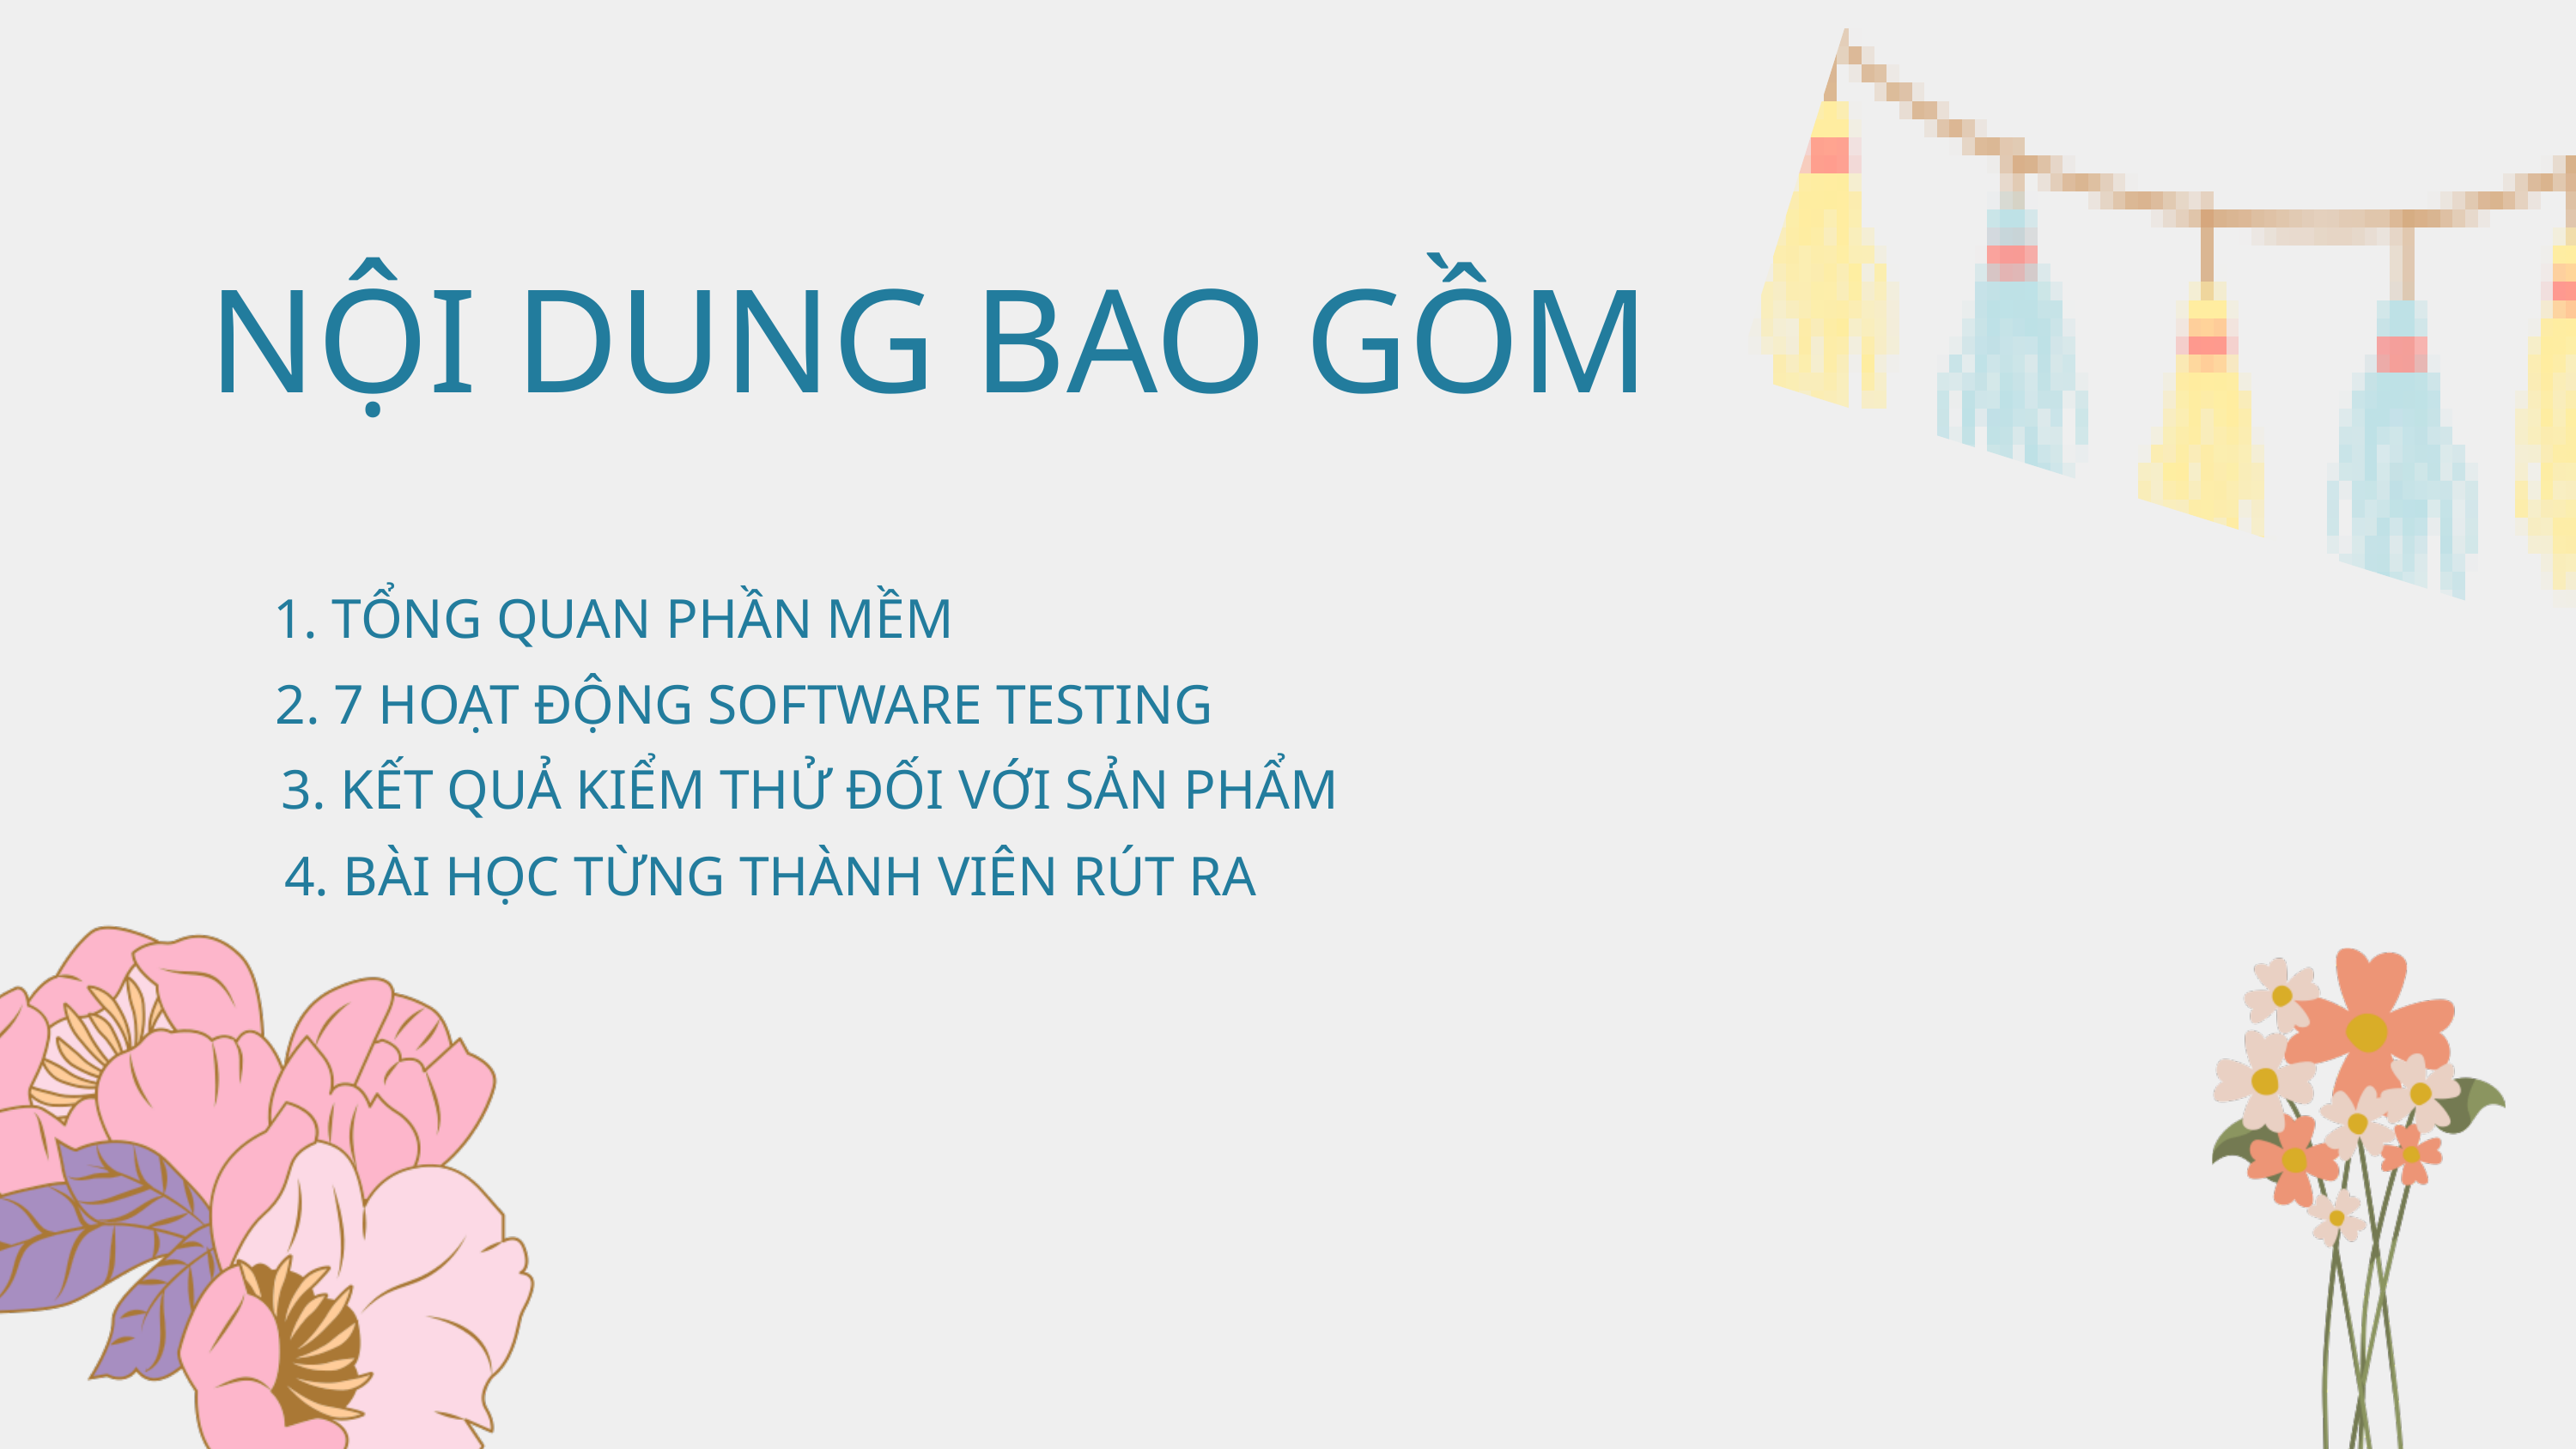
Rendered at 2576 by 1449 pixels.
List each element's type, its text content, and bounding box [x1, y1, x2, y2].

text_box NỘI DUNG BAO GỒM [144, 277, 1715, 421]
text_box [0, 917, 535, 1449]
text_box [2212, 948, 2506, 1449]
text_box 2. 7 HOẠT ĐỘNG SOFTWARE TESTING [235, 681, 1267, 736]
text_box [1736, 0, 2576, 635]
text_box 3. KẾT QUẢ KIỂM THỬ ĐỐI VỚI SẢN PHẨM [243, 766, 1378, 820]
text_box 1. TỔNG QUAN PHẦN MỀM [214, 595, 968, 650]
text_box 4. BÀI HỌC TỪNG THÀNH VIÊN RÚT RA [243, 852, 1299, 907]
